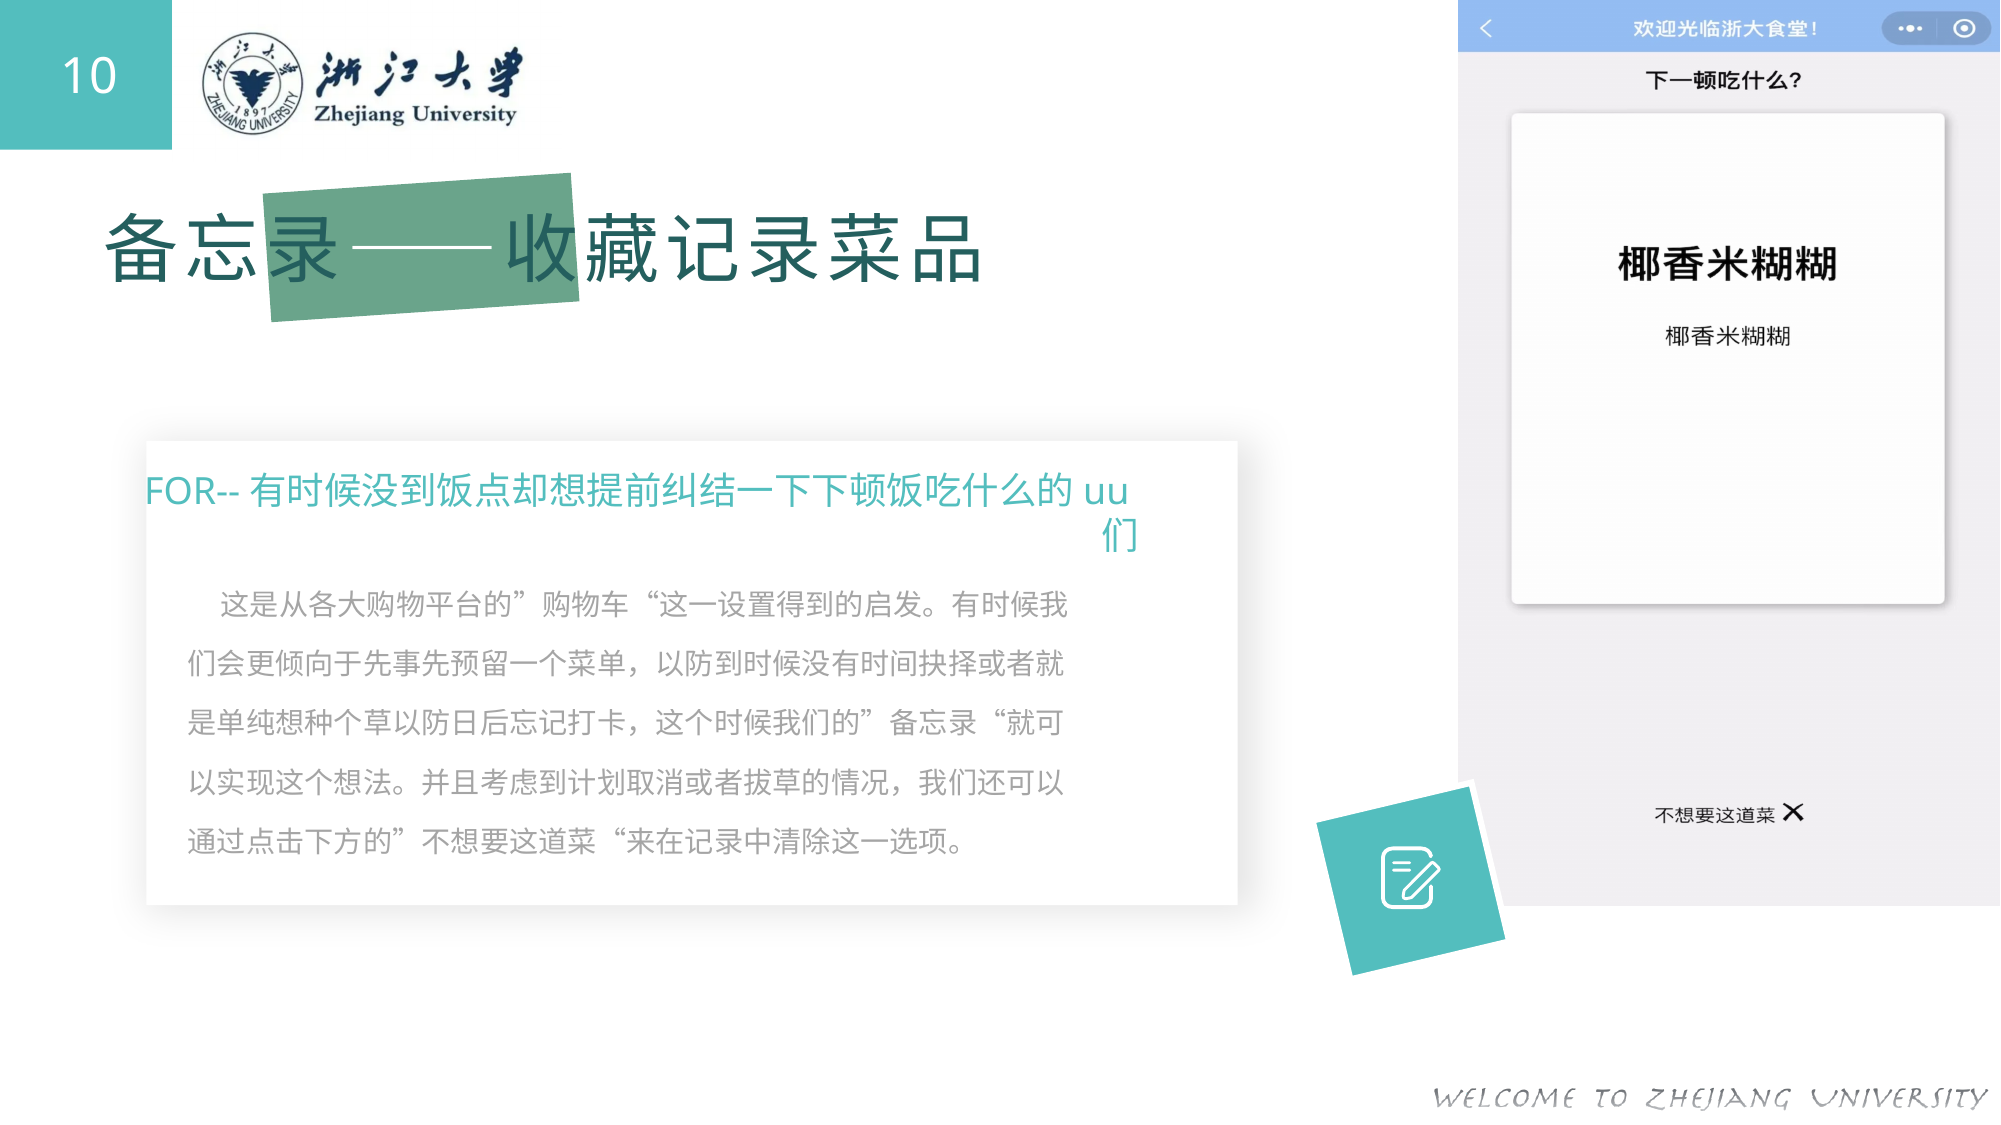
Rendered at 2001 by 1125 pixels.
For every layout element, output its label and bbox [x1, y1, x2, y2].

text_box [1329, 799, 1493, 963]
text_box [0, 0, 172, 150]
picture [1458, 0, 2000, 906]
text_box [88, 183, 1282, 312]
picture [172, 0, 562, 162]
picture [1395, 1067, 1996, 1125]
text_box [125, 459, 1154, 870]
text_box [145, 440, 1239, 906]
